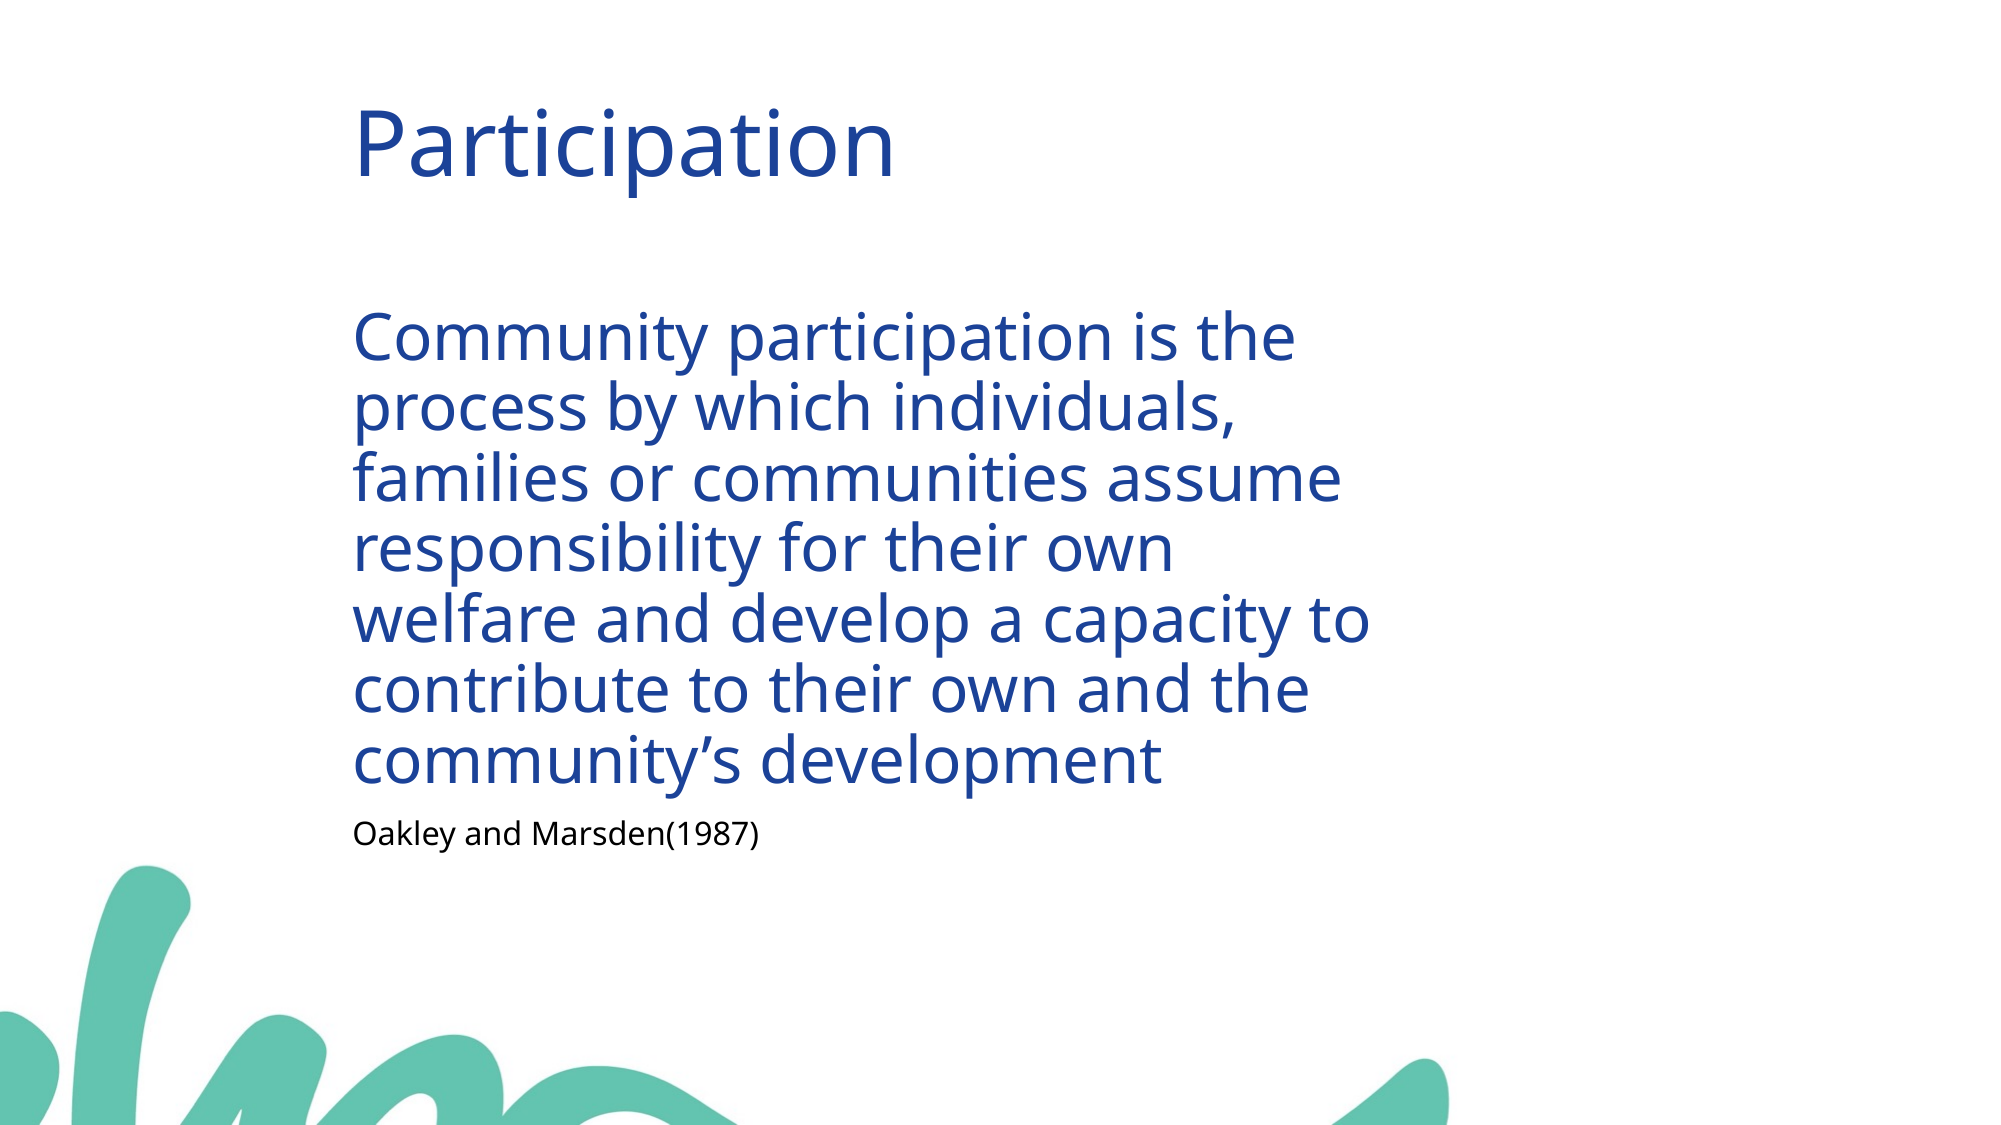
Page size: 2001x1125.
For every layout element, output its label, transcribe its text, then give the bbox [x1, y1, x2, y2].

list Community participation is the process by which individuals, families or communities assume responsibility for their own welfare and develop a capacity to contribute to their own and the community’s development Oakley and Marsden(1987) [352, 303, 1485, 857]
list Participation [352, 96, 2000, 288]
picture [0, 0, 2001, 1125]
